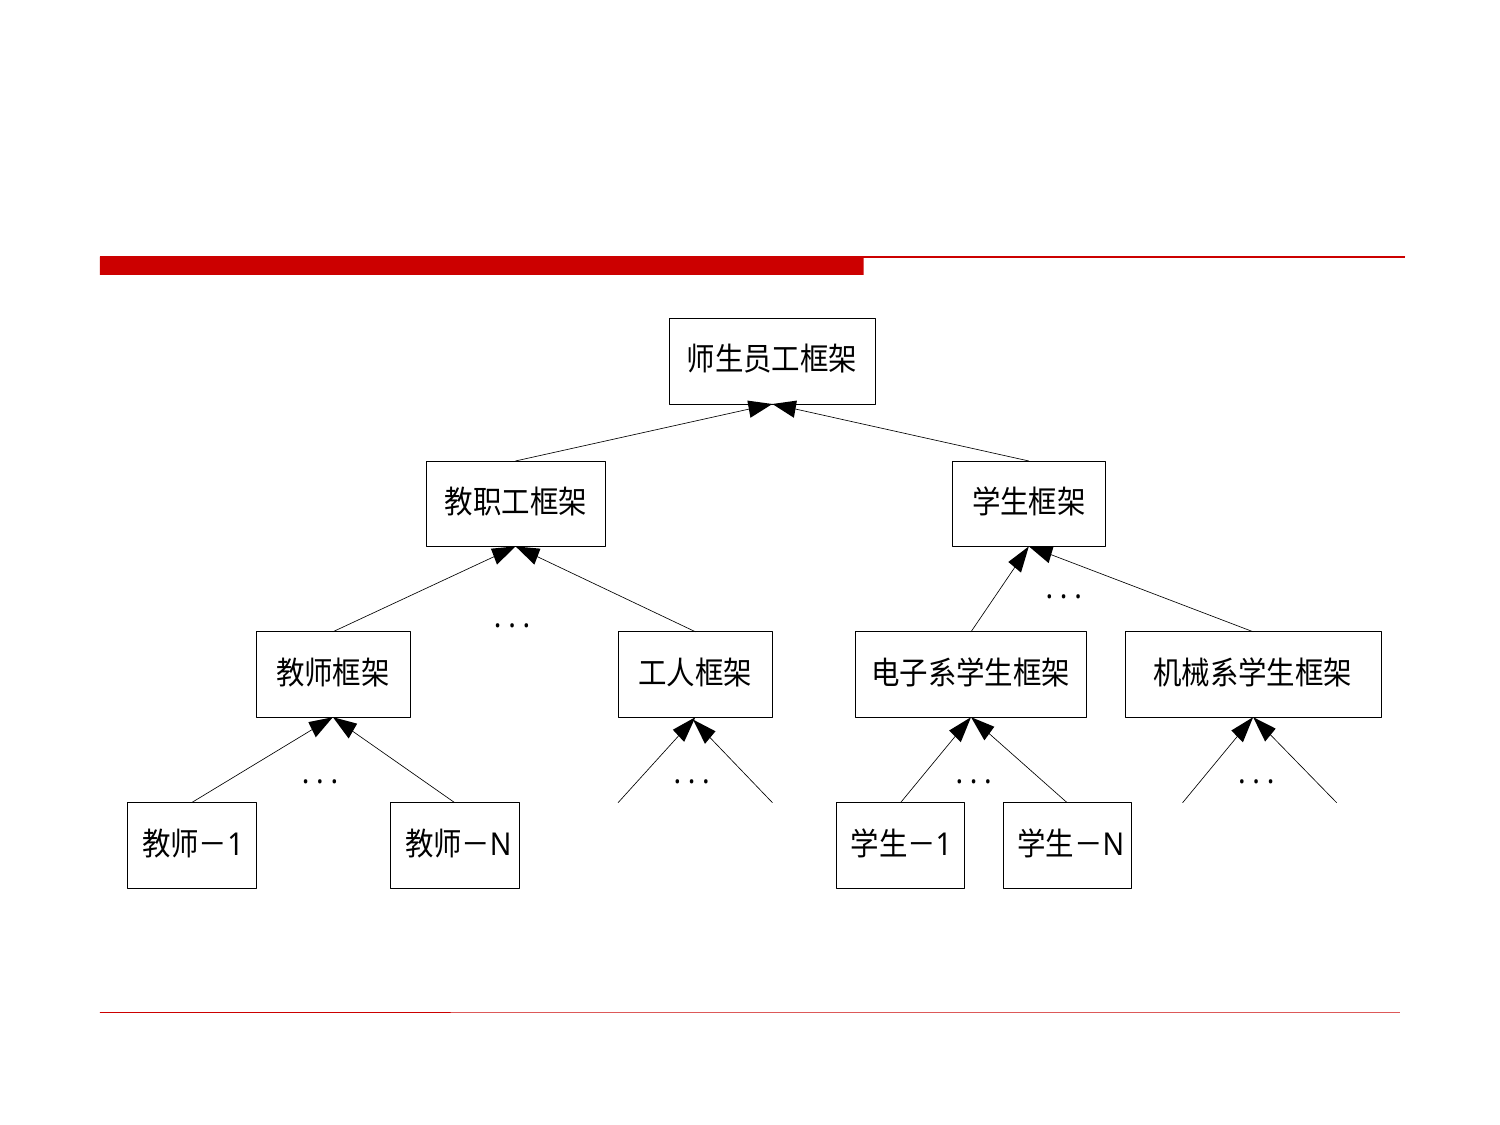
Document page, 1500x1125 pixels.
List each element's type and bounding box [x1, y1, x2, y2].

picture [123, 314, 1392, 894]
